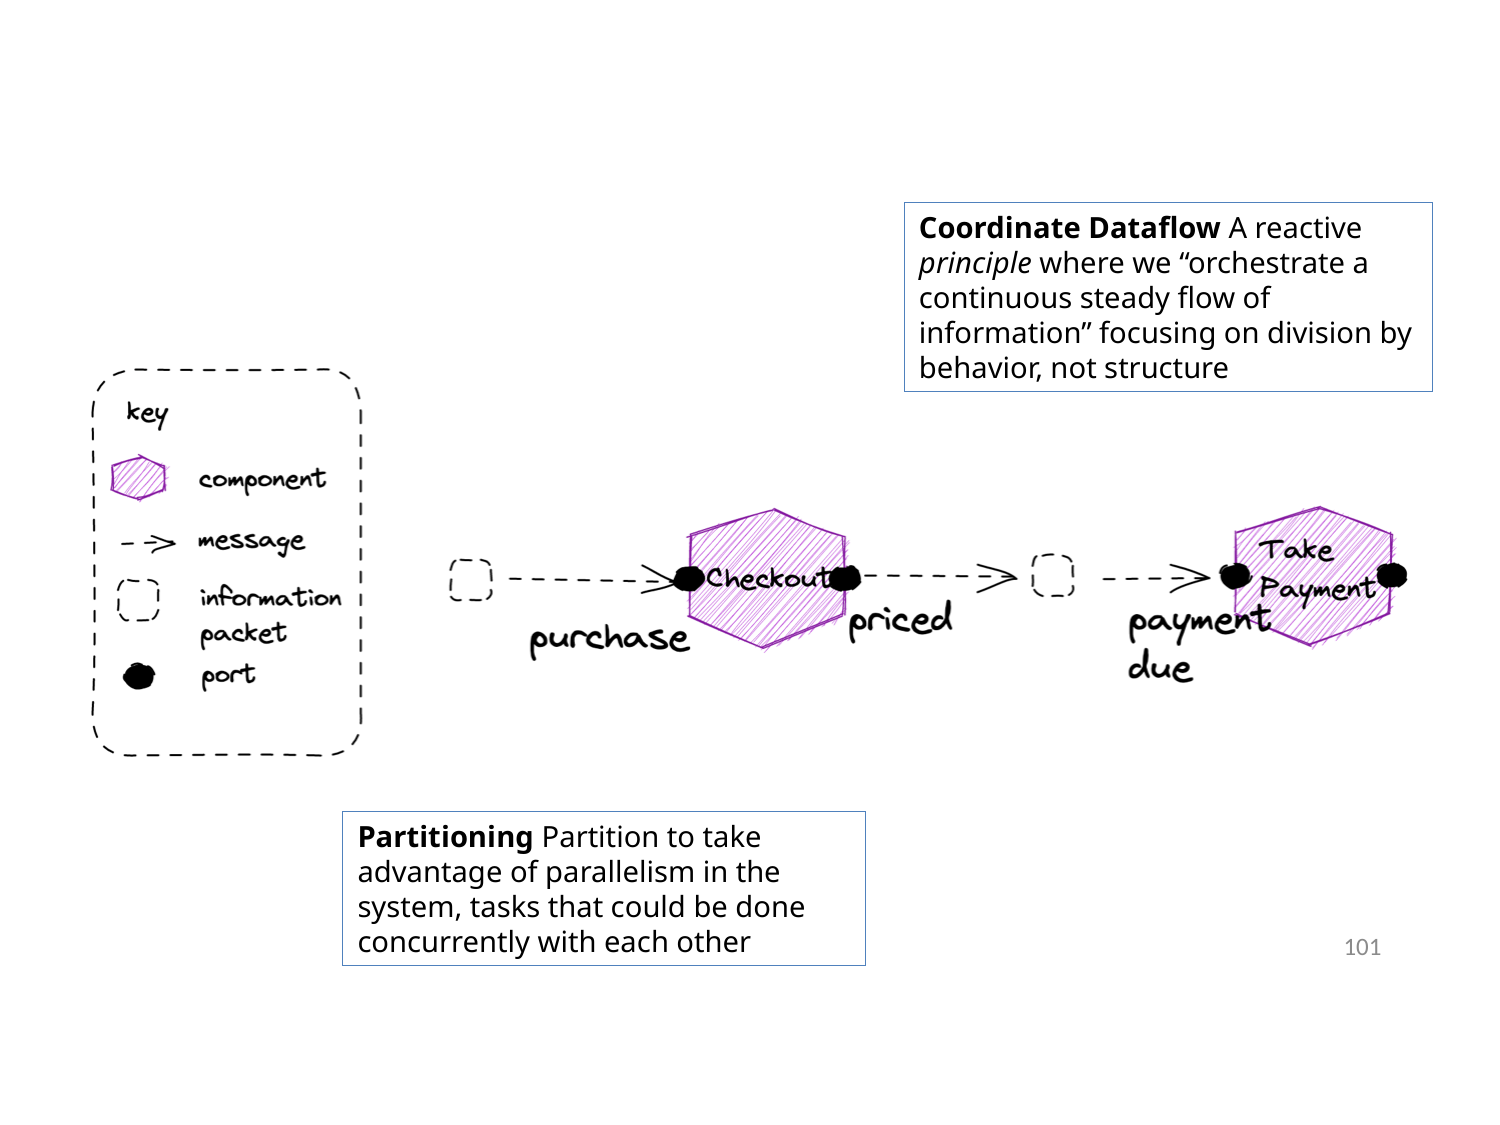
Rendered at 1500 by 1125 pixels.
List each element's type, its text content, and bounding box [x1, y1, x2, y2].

text_box Partitioning Partition to take advantage of parallelism in the system, tasks that could be done concurrently with each other [342, 811, 866, 966]
picture [78, 355, 1422, 769]
slide_number 101 [1059, 922, 1397, 968]
text_box Coordinate Dataflow A reactive principle where we “orchestrate a continuous steady flow of information” focusing on division by behavior, not structure [904, 202, 1433, 392]
